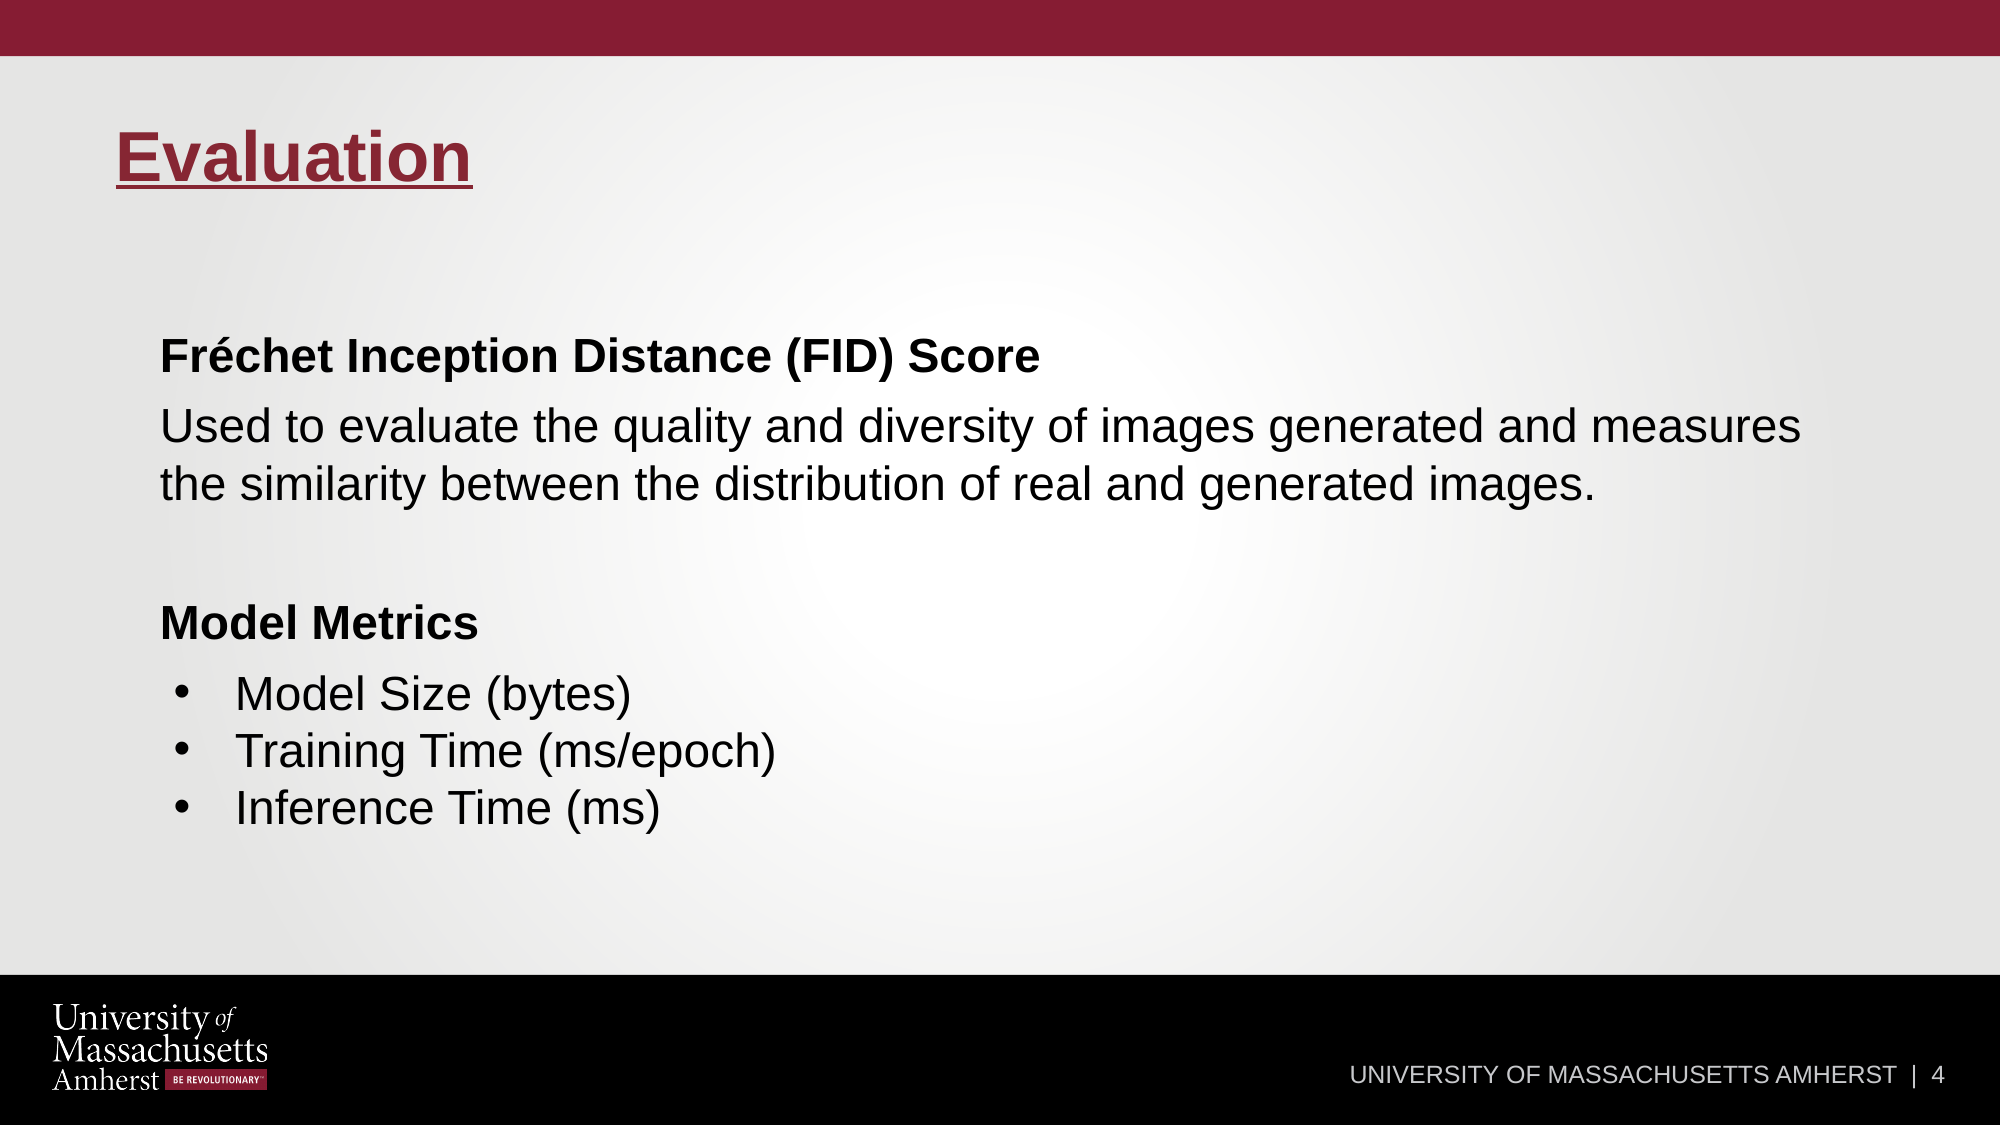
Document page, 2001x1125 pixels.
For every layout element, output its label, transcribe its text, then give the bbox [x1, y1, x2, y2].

list Fréchet Inception Distance (FID) Score Used to evaluate the quality and diversity of images generated and measures the similarity between the distribution of real and generated images. Model Metrics Model Size (bytes) Training Time (ms/epoch) Inference Time (ms) [99, 262, 1900, 905]
picture [52, 1004, 267, 1090]
footer UNIVERSITY OF MASSACHUSETTS AMHERST | 4 [319, 1039, 1962, 1097]
title Evaluation [55, 112, 1856, 225]
